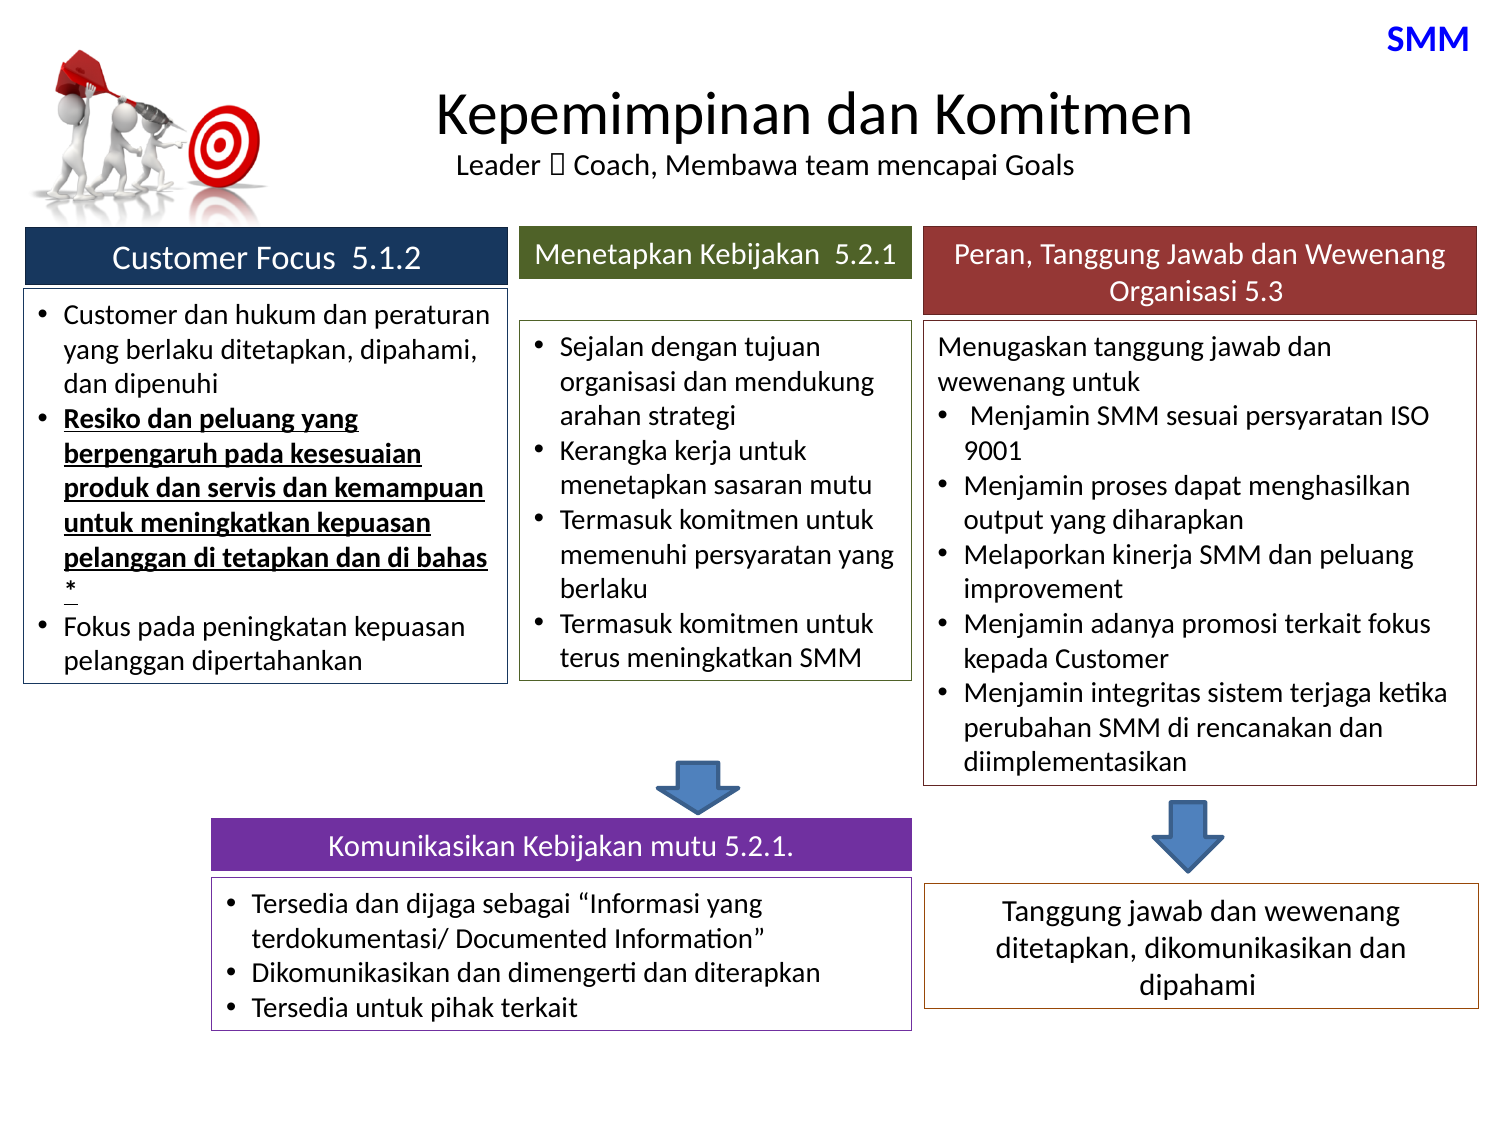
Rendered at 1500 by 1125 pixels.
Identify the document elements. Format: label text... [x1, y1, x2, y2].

text_box SMM [1358, 0, 1498, 73]
title Kepemimpinan dan Komitmen [287, 40, 1343, 179]
text_box Tersedia dan dijaga sebagai “Informasi yang terdokumentasi/ Documented Information” Dikomunikasikan dan dimengerti dan diterapkan Tersedia untuk pihak terkait [211, 877, 912, 1031]
text_box Customer dan hukum dan peraturan yang berlaku ditetapkan, dipahami, dan dipenuhi Resiko dan peluang yang berpengaruh pada kesesuaian produk dan servis dan kemampuan untuk meningkatkan kepuasan pelanggan di tetapkan dan di bahas * Fokus pada peningkatan kepuasan pelanggan dipertahankan [23, 288, 508, 684]
text_box [655, 760, 741, 816]
text_box Komunikasikan Kebijakan mutu 5.2.1. [211, 818, 912, 871]
text_box Tanggung jawab dan wewenang ditetapkan, dikomunikasikan dan dipahami [924, 883, 1479, 1009]
text_box Peran, Tanggung Jawab dan Wewenang Organisasi 5.3 [923, 226, 1477, 315]
text_box Menugaskan tanggung jawab dan wewenang untuk Menjamin SMM sesuai persyaratan ISO 9001 Menjamin proses dapat menghasilkan output yang diharapkan Melaporkan kinerja SMM dan peluang improvement Menjamin adanya promosi terkait fokus kepada Customer Menjamin integritas sistem terjaga ketika perubahan SMM di rencanakan dan diimplementasikan [923, 320, 1477, 786]
text_box Customer Focus 5.1.2 [25, 227, 508, 285]
text_box Menetapkan Kebijakan 5.2.1 [519, 226, 912, 279]
text_box [1151, 800, 1225, 874]
text_box Leader  Coach, Membawa team mencapai Goals [335, 137, 1203, 189]
text_box Sejalan dengan tujuan organisasi dan mendukung arahan strategi Kerangka kerja untuk menetapkan sasaran mutu Termasuk komitmen untuk memenuhi persyaratan yang berlaku Termasuk komitmen untuk terus meningkatkan SMM [519, 320, 912, 681]
picture [25, 38, 278, 229]
